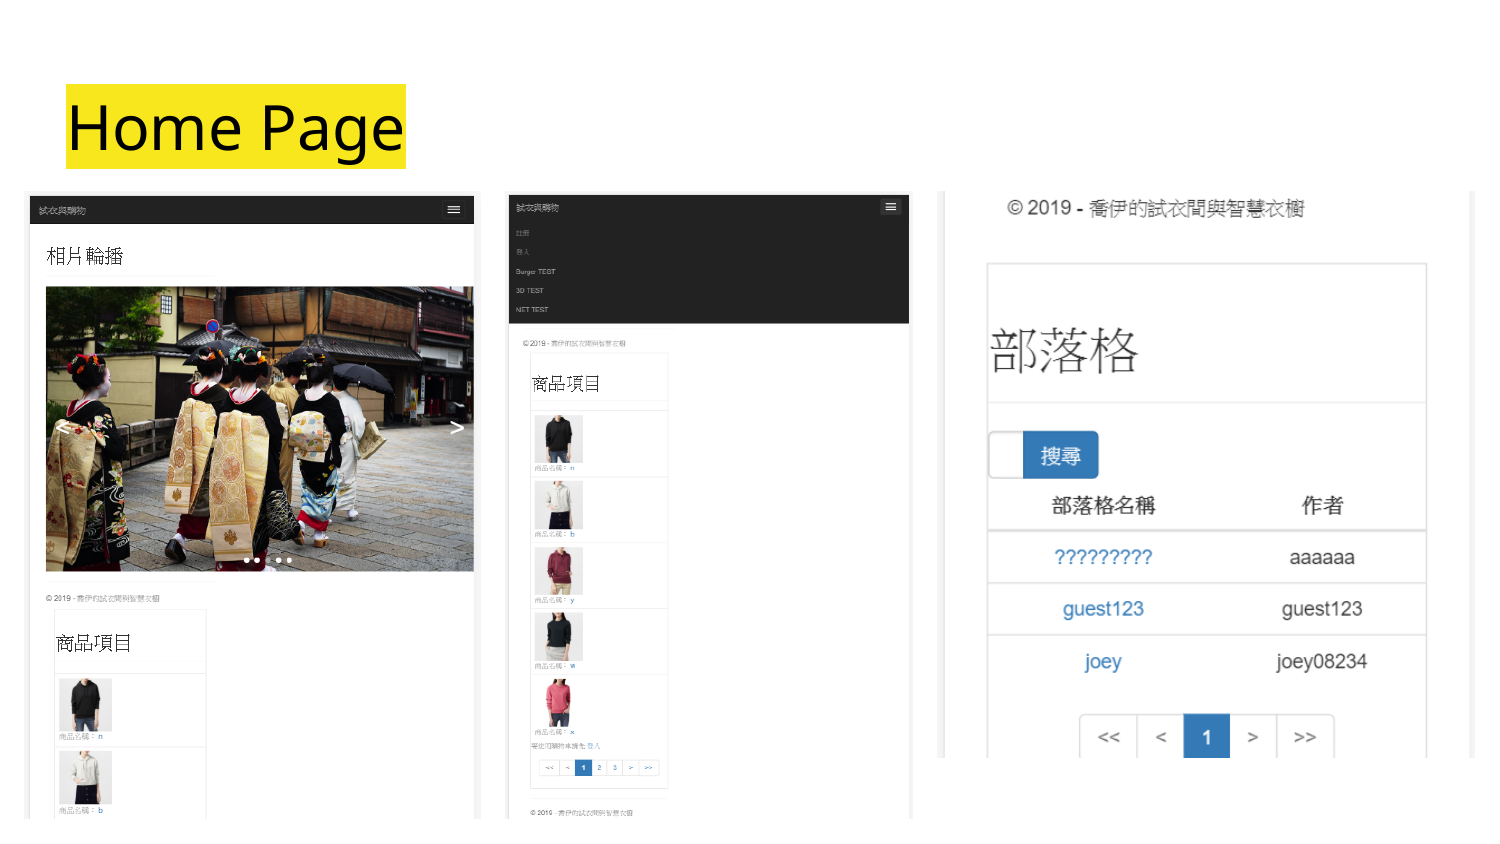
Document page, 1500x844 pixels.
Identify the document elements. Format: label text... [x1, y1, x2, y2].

picture [24, 191, 482, 819]
picture [505, 191, 913, 819]
picture [937, 191, 1476, 758]
title Home Page [51, 72, 1449, 167]
